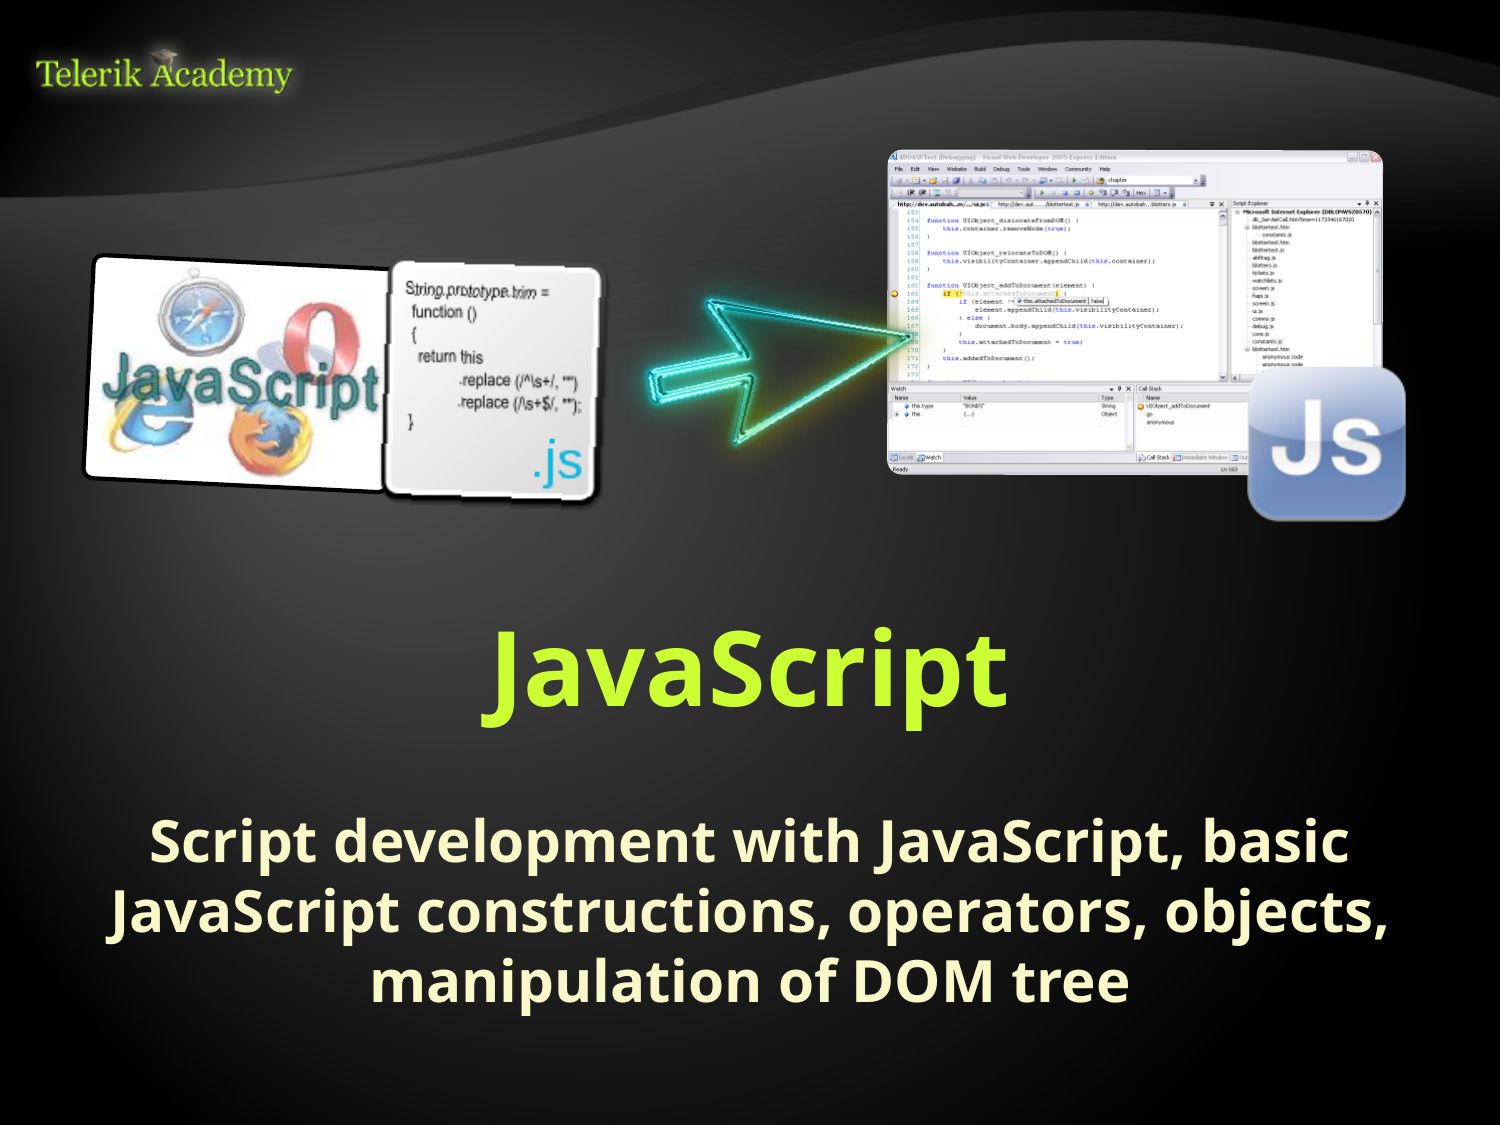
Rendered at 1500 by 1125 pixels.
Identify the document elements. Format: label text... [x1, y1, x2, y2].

subtitle Script development with JavaScript, basic JavaScript constructions, operators, objects, manipulation of DOM tree [99, 780, 1400, 1038]
picture [0, 0, 1500, 1125]
title JavaScript [99, 612, 1400, 725]
